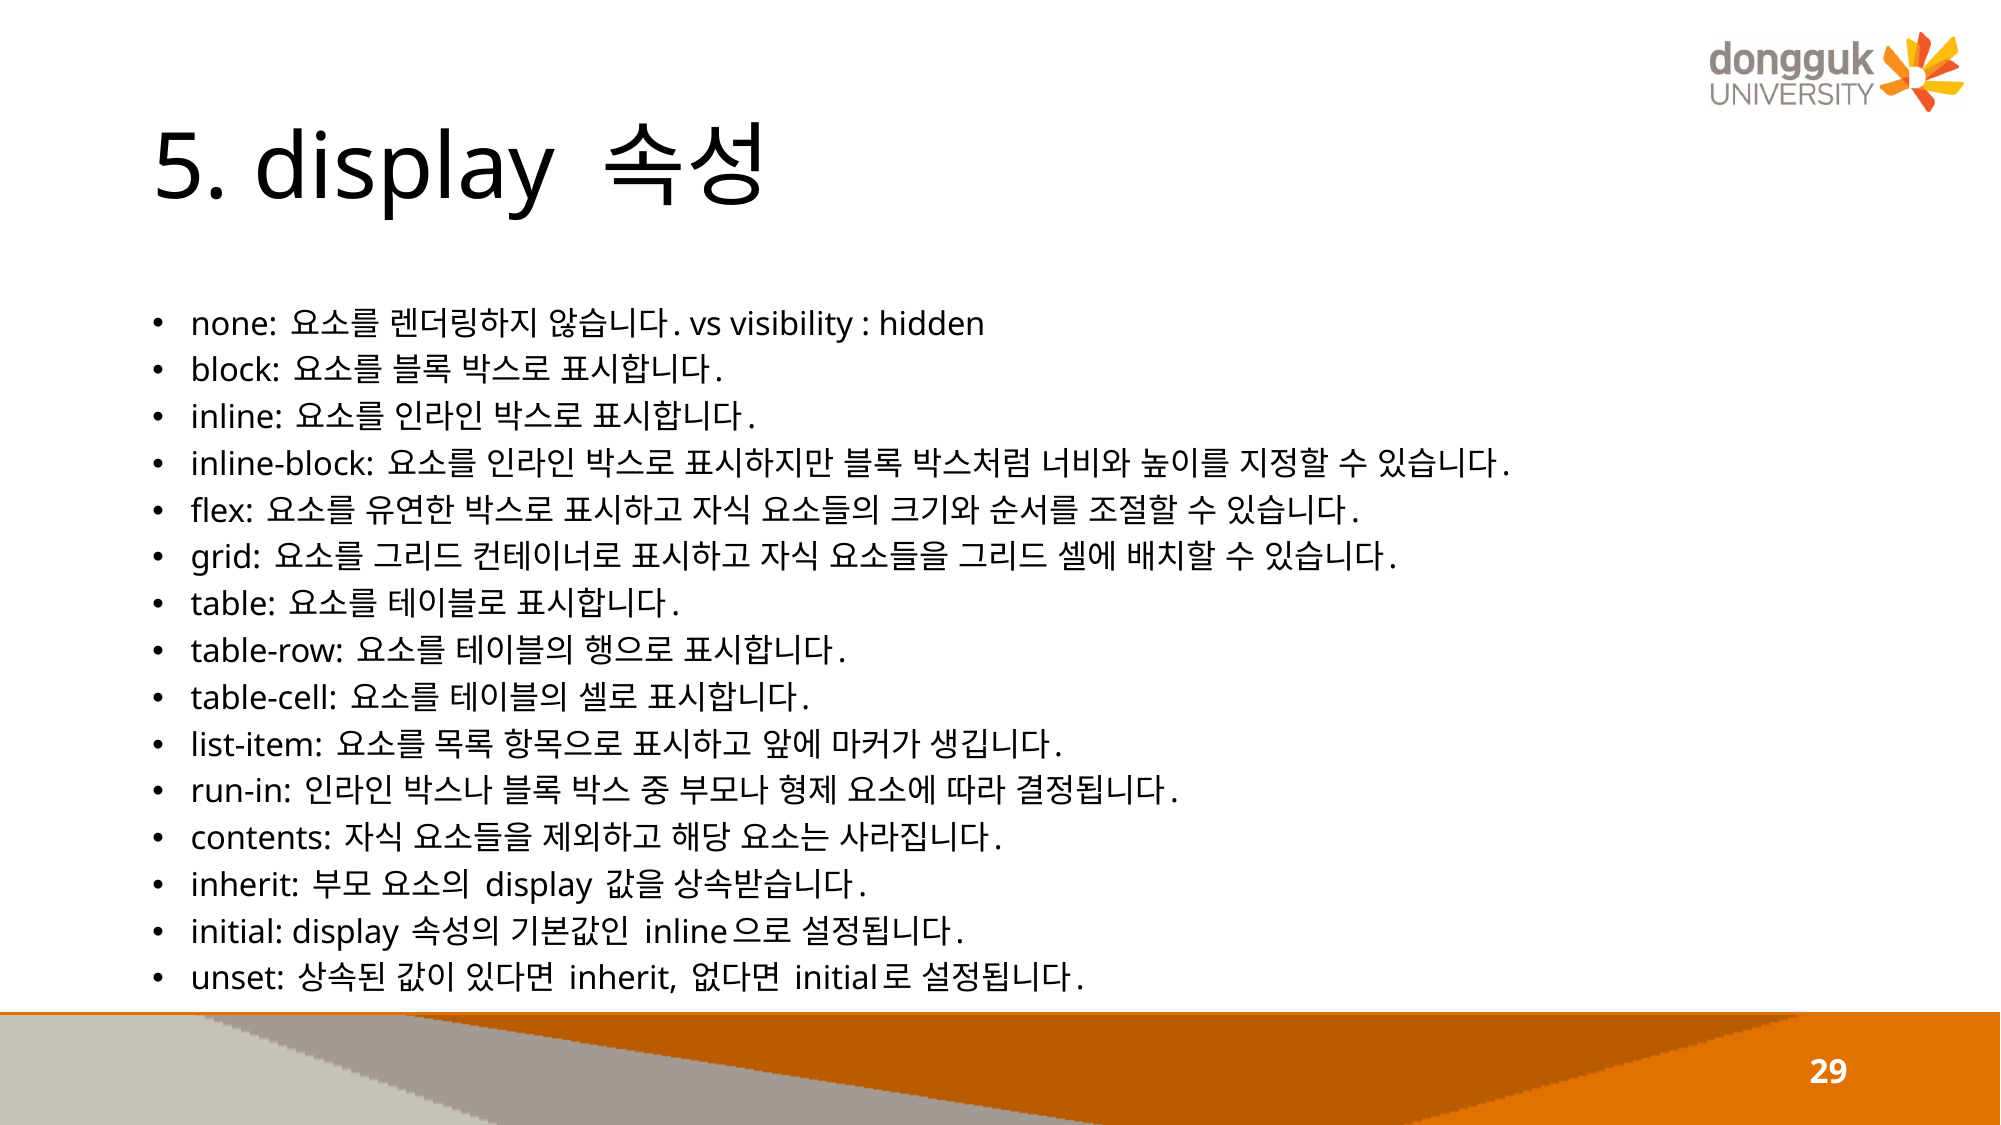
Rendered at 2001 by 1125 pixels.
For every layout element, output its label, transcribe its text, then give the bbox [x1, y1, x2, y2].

picture [0, 1015, 2000, 1125]
slide_number 29 [1412, 1042, 1863, 1103]
list none: 요소를 렌더링하지 않습니다. vs visibility : hidden block: 요소를 블록 박스로 표시합니다. inline: 요소를 인라인 박스로 표시합니다. inline-block: 요소를 인라인 박스로 표시하지만 블록 박스처럼 너비와 높이를 지정할 수 있습니다. flex: 요소를 유연한 박스로 표시하고 자식 요소들의 크기와 순서를 조절할 수 있습니다. grid: 요소를 그리드 컨테이너로 표시하고 자식 요소들을 그리드 셀에 배치할 수 있습니다. table: 요소를 테이블로 표시합니다. table-row: 요소를 테이블의 행으로 표시합니다. table-cell: 요소를 테이블의 셀로 표시합니다. list-item: 요소를 목록 항목으로 표시하고 앞에 마커가 생깁니다. run-in: 인라인 박스나 블록 박스 중 부모나 형제 요소에 따라 결정됩니다. contents: 자식 요소들을 제외하고 해당 요소는 사라집니다. inherit: 부모 요소의 display 값을 상속받습니다. initial: display 속성의 기본값인 inline으로 설정됩니다. unset: 상속된 값이 있다면 inherit, 없다면 initial로 설정됩니다. [137, 299, 1863, 1014]
picture [1710, 32, 1964, 112]
title 5. display 속성 [137, 59, 1863, 278]
